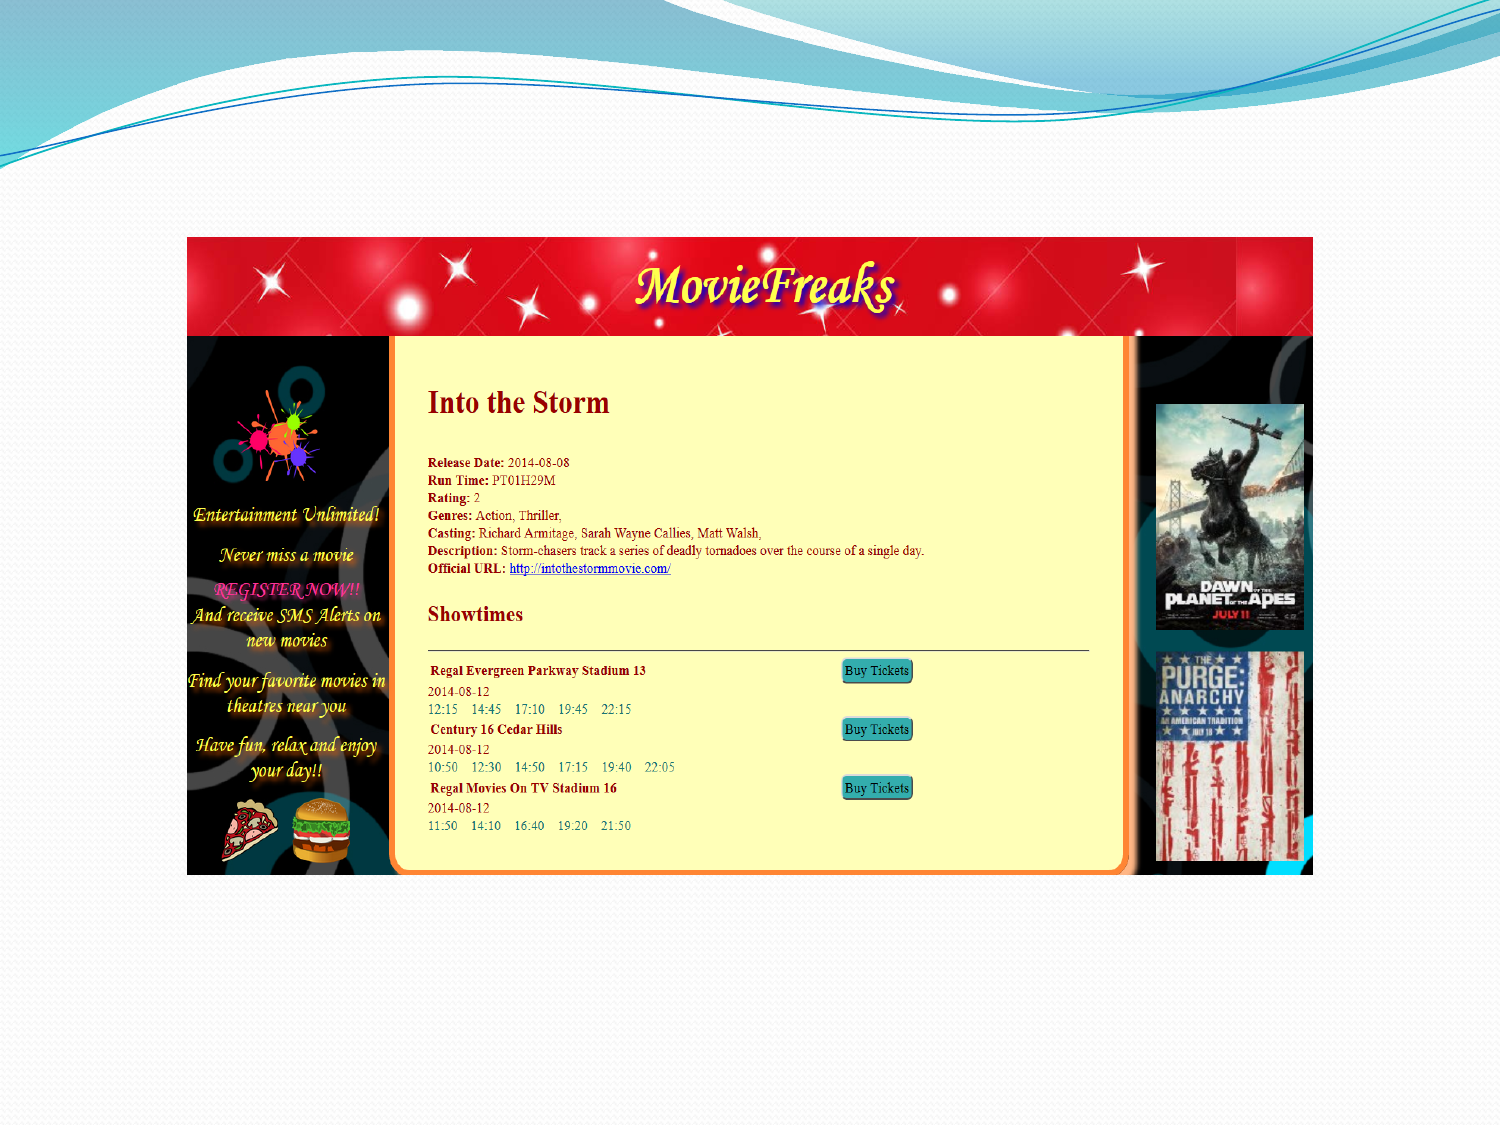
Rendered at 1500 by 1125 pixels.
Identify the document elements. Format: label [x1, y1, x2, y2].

picture [187, 237, 1313, 876]
